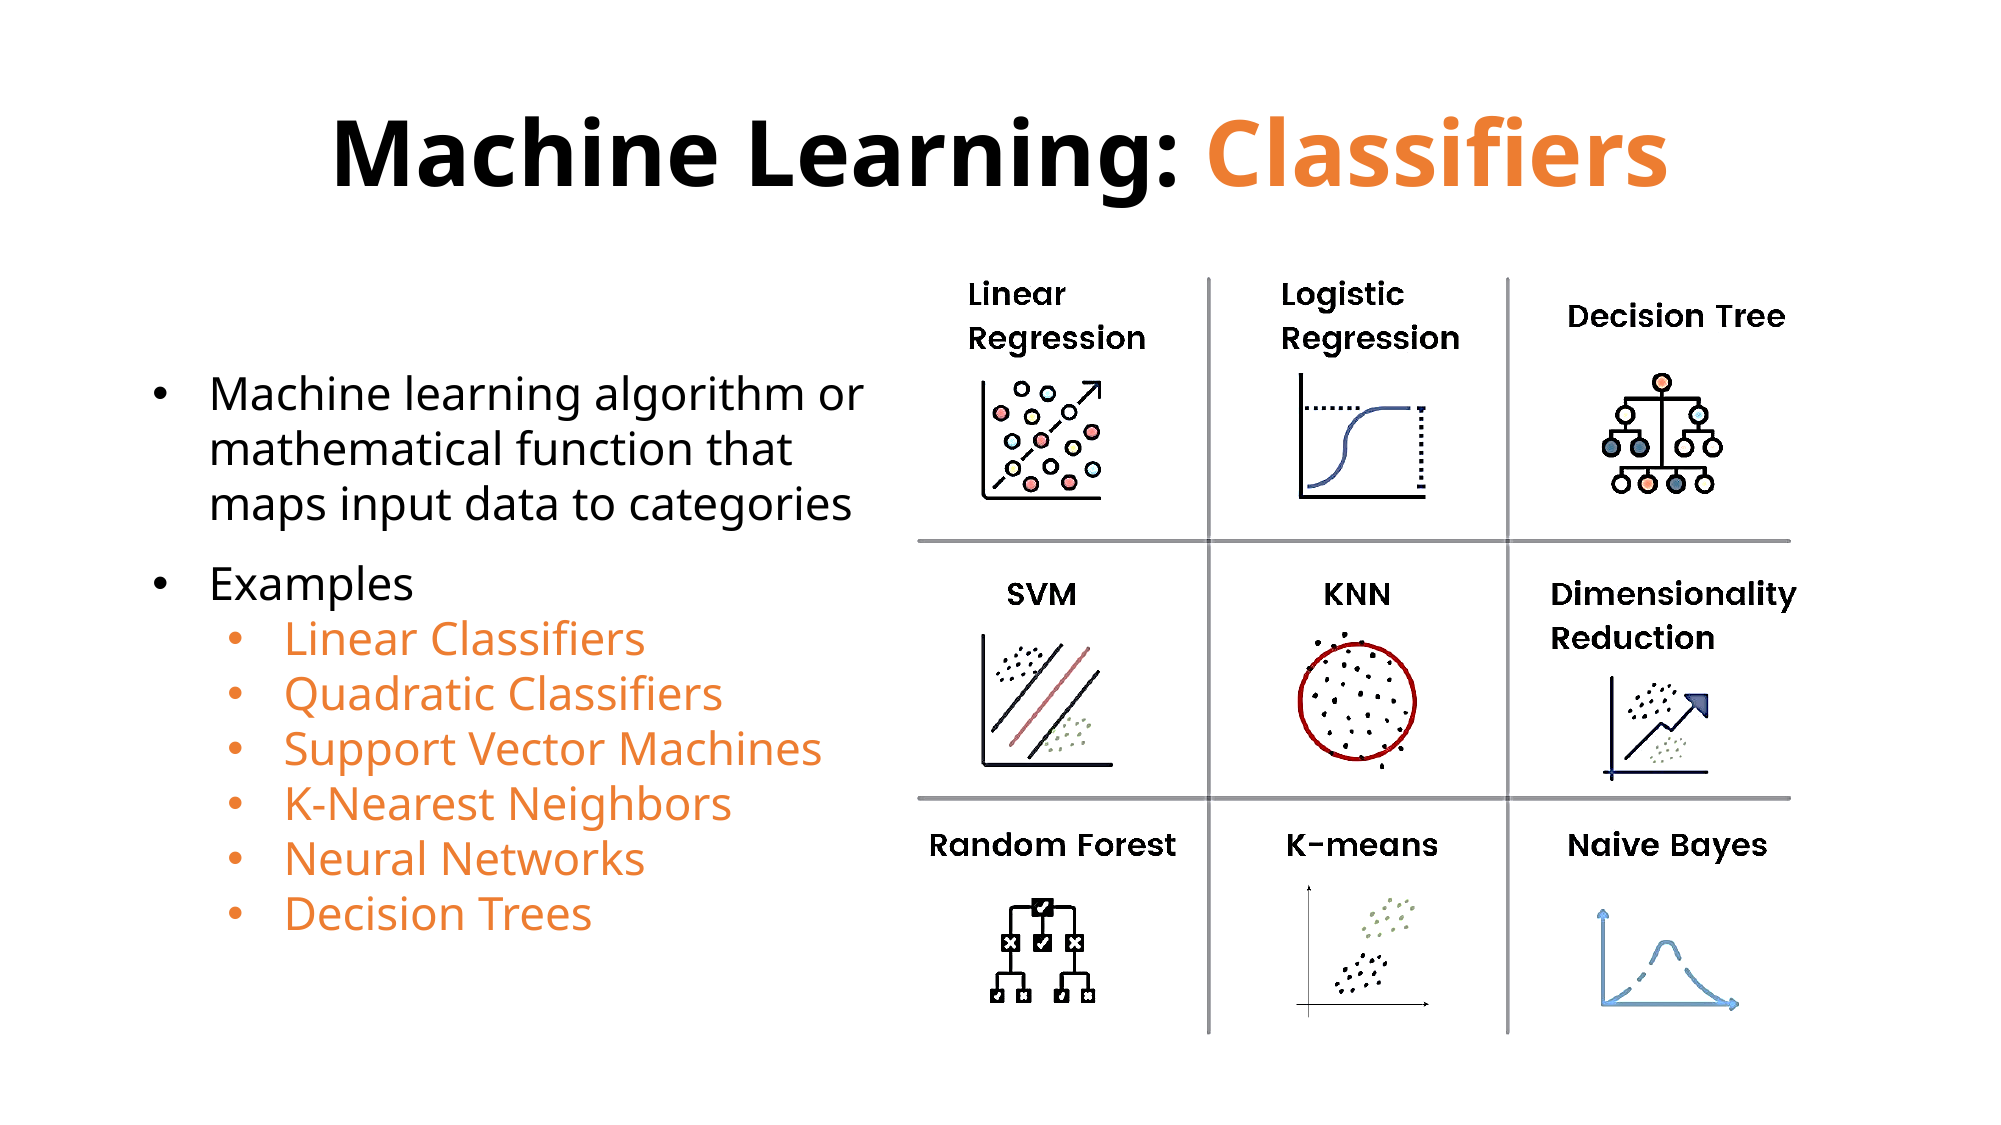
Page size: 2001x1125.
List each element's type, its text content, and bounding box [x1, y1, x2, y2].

picture [912, 265, 1805, 1040]
text_box Machine learning algorithm or mathematical function that maps input data to categories Examples Linear Classifiers Quadratic Classifiers Support Vector Machines K-Nearest Neighbors Neural Networks Decision Trees [137, 357, 912, 947]
title Machine Learning: Classifiers [137, 48, 1863, 266]
